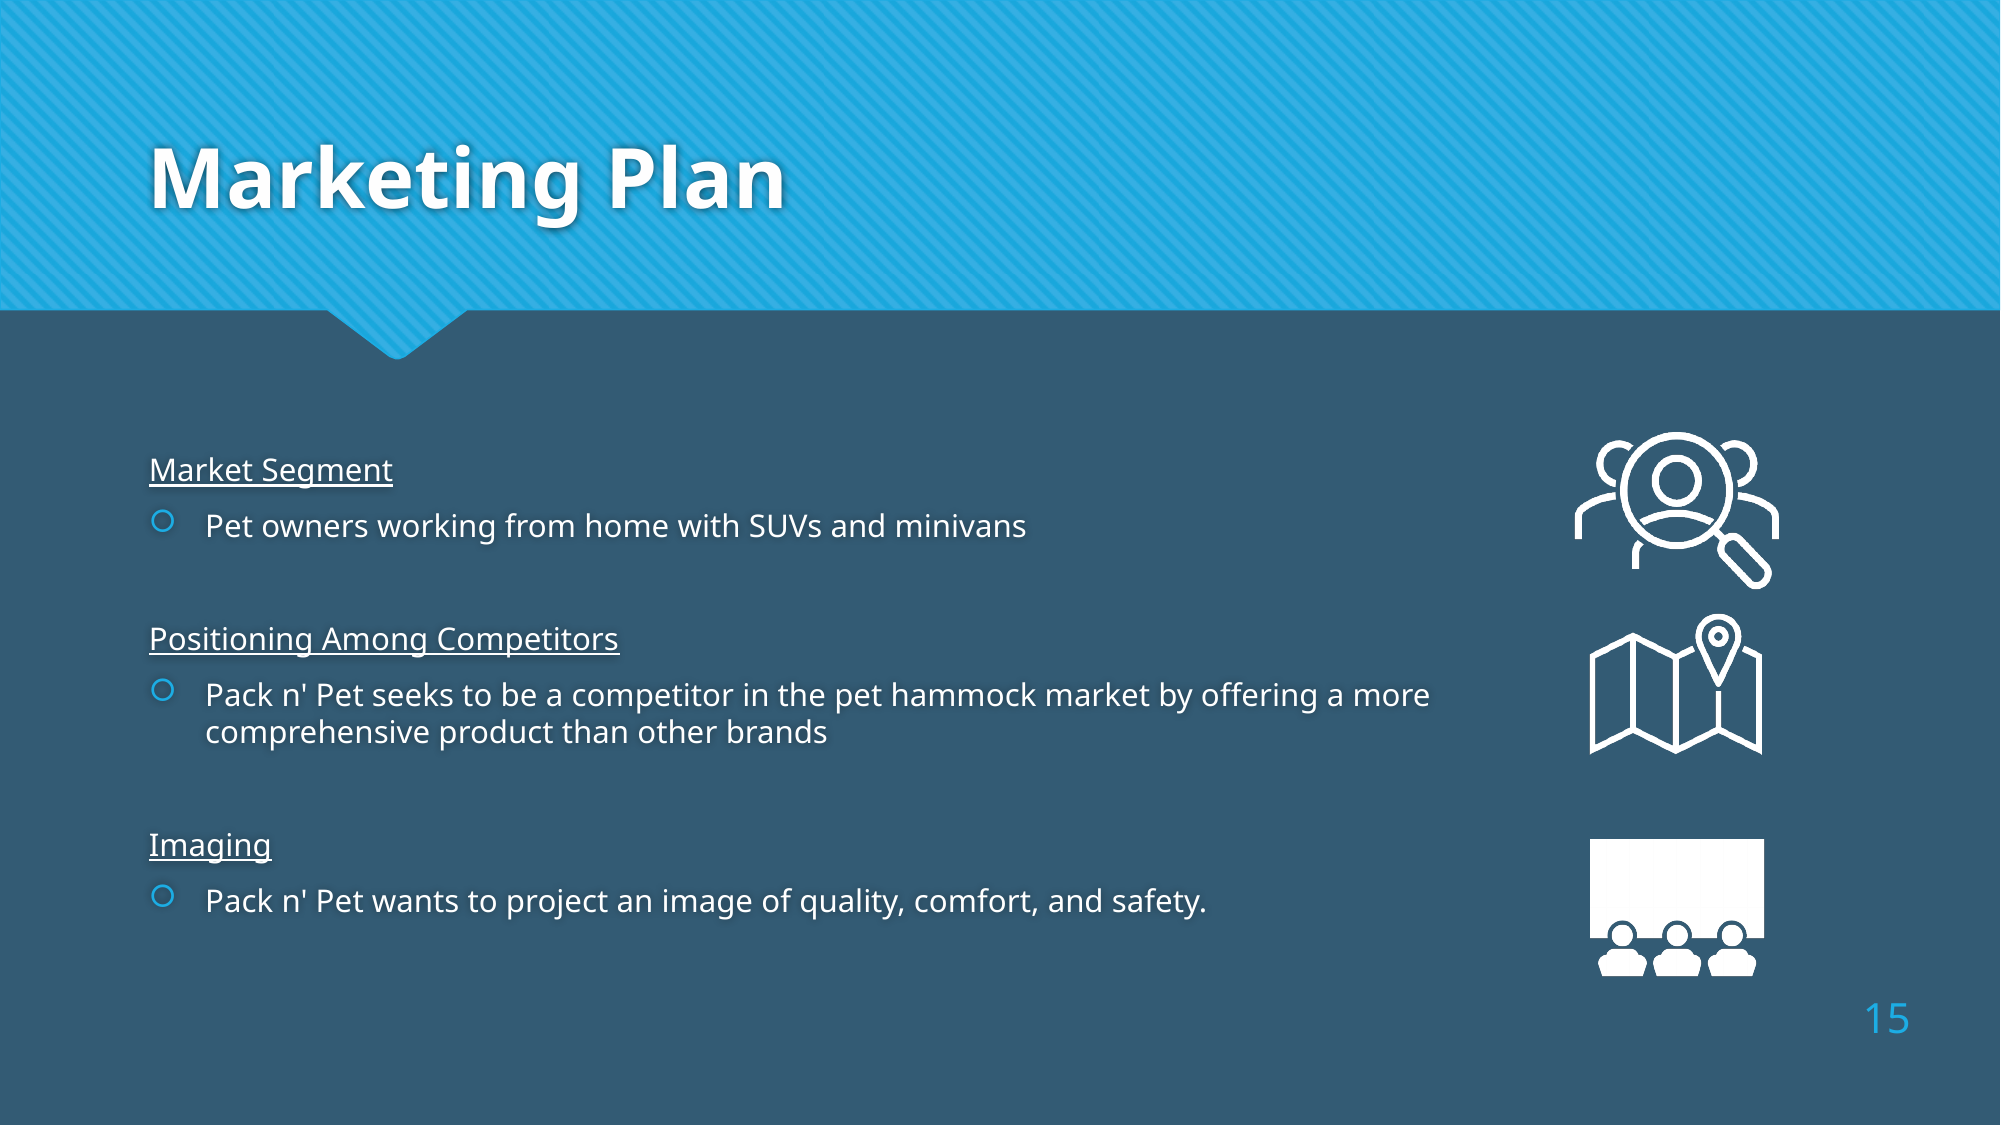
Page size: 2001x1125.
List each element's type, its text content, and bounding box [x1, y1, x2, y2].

picture [1561, 388, 1793, 787]
list Market Segment Pet owners working from home with SUVs and minivans Positioning Among Competitors Pack n' Pet seeks to be a competitor in the pet hammock market by offering a more comprehensive product than other brands Imaging Pack n' Pet wants to project an image of quality, comfort, and safety. [133, 410, 1535, 1059]
picture [1582, 812, 1771, 1004]
title Marketing Plan [132, 73, 1868, 233]
slide_number 15 [1751, 970, 1926, 1051]
